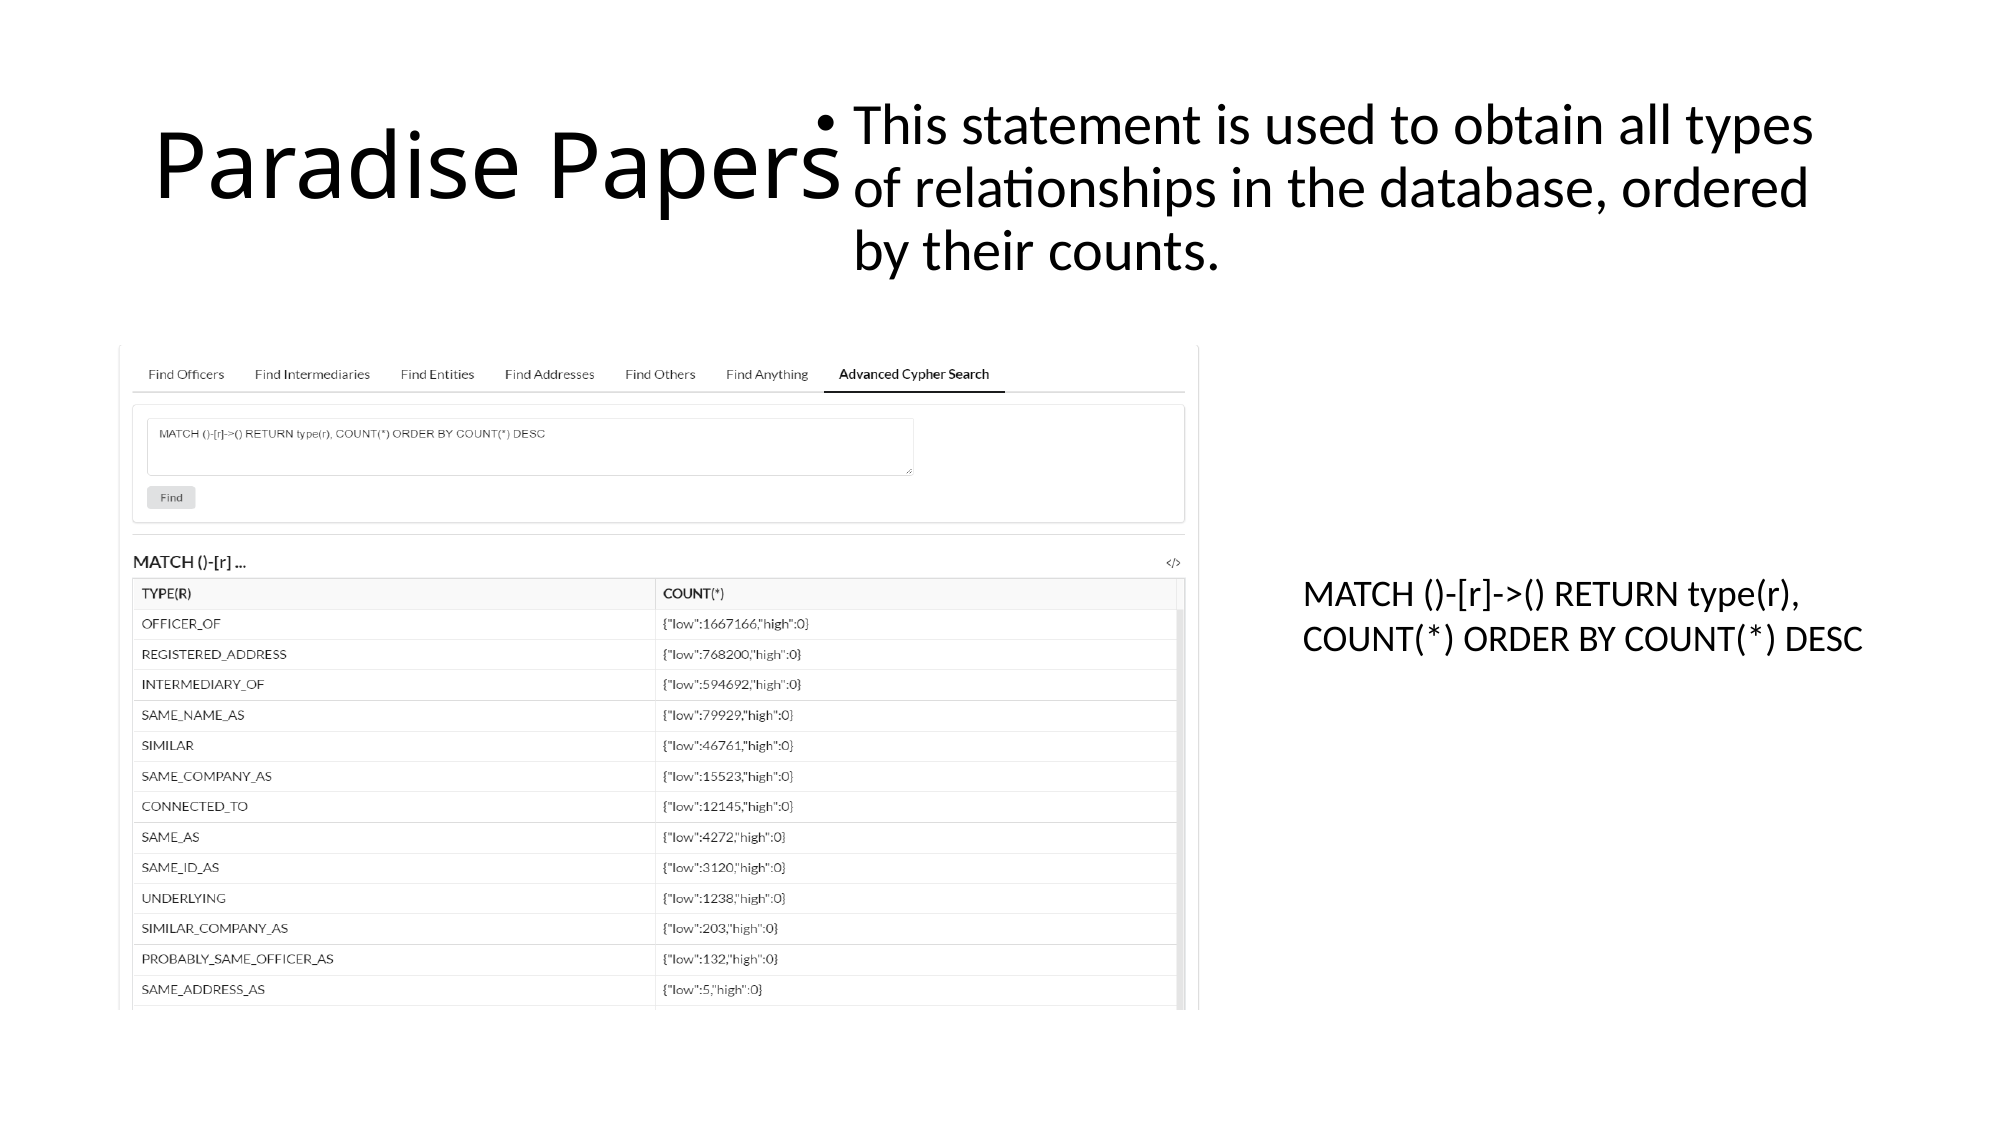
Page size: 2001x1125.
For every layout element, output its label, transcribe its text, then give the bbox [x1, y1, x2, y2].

text_box MATCH ()-[r]->() RETURN type(r), COUNT(*) ORDER BY COUNT(*) DESC [1288, 561, 1908, 667]
picture [103, 345, 1203, 1010]
list This statement is used to obtain all types of relationships in the database, ordered by their counts. [800, 86, 1879, 320]
title Paradise Papers [137, 59, 1863, 278]
